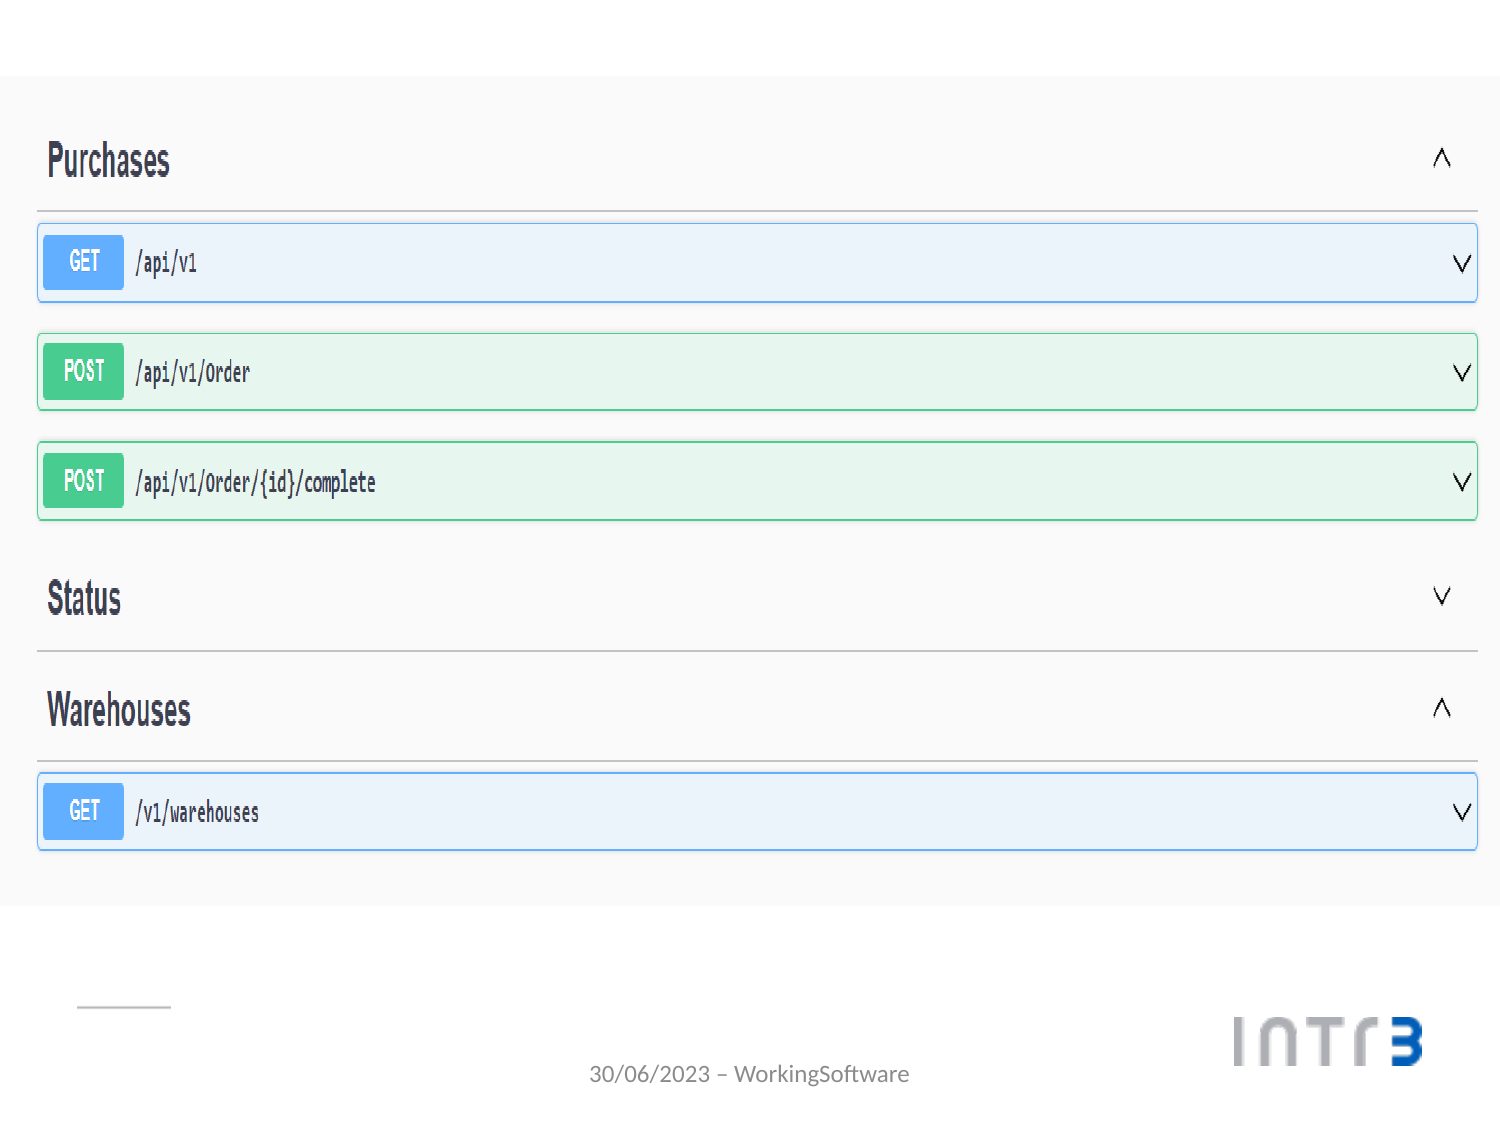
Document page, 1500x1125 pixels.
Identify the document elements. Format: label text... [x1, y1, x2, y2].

picture [0, 76, 1500, 906]
picture [1234, 1017, 1422, 1066]
footer 30/06/2023 – WorkingSoftware [496, 1042, 1004, 1103]
picture [77, 1005, 171, 1012]
